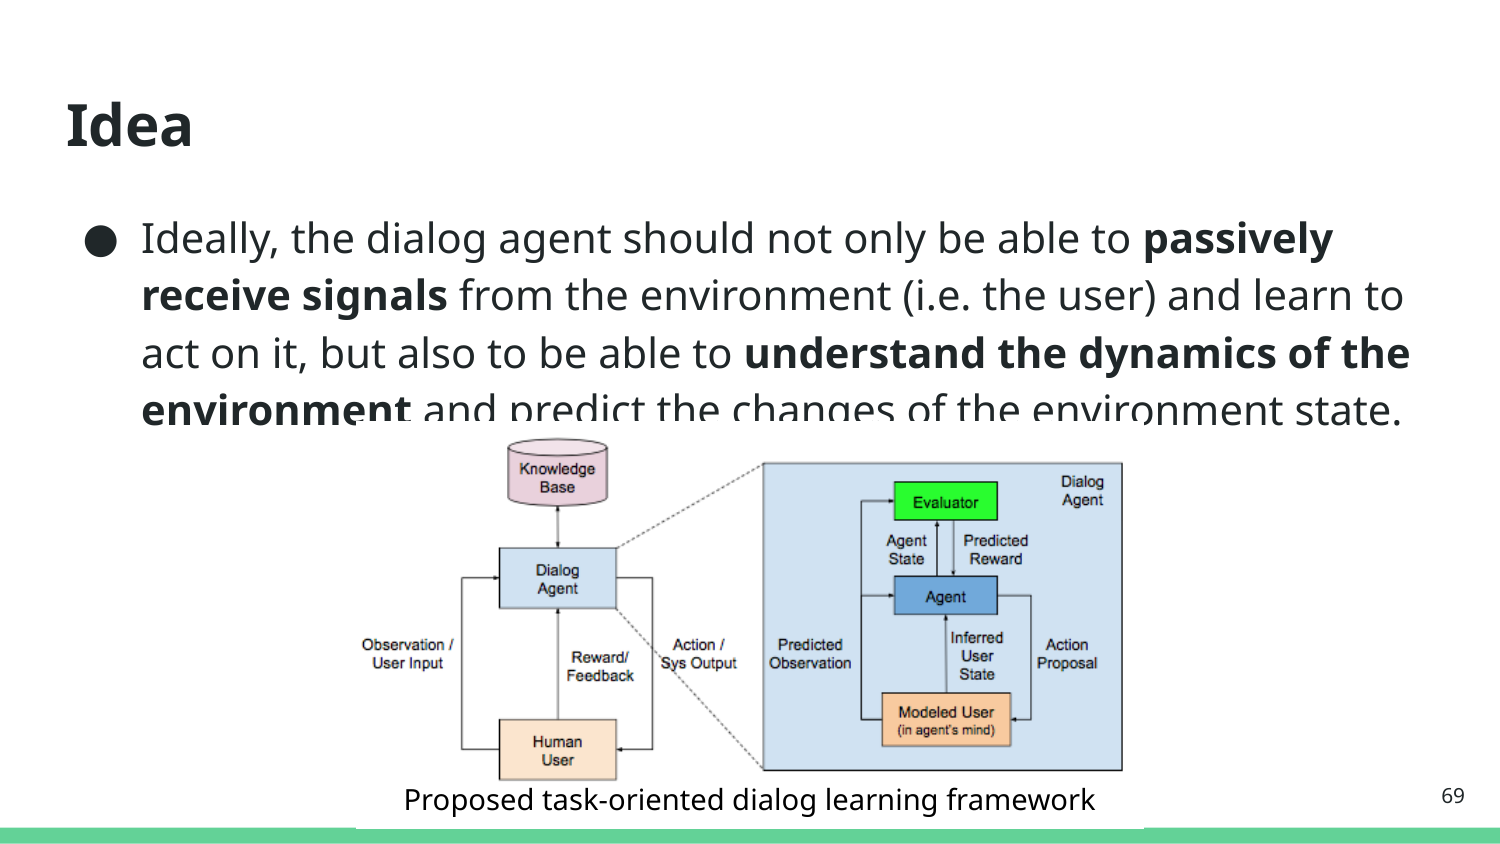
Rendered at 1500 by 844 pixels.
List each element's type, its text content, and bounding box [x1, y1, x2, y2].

slide_number ‹#› [1389, 764, 1480, 830]
picture [356, 421, 1144, 829]
title Idea [51, 72, 1449, 167]
list Ideally, the dialog agent should not only be able to passively receive signals from the environment (i.e. the user) and learn to act on it, but also to be able to understand the dynamics of the environment and predict the changes of the environment state. [51, 189, 1449, 750]
